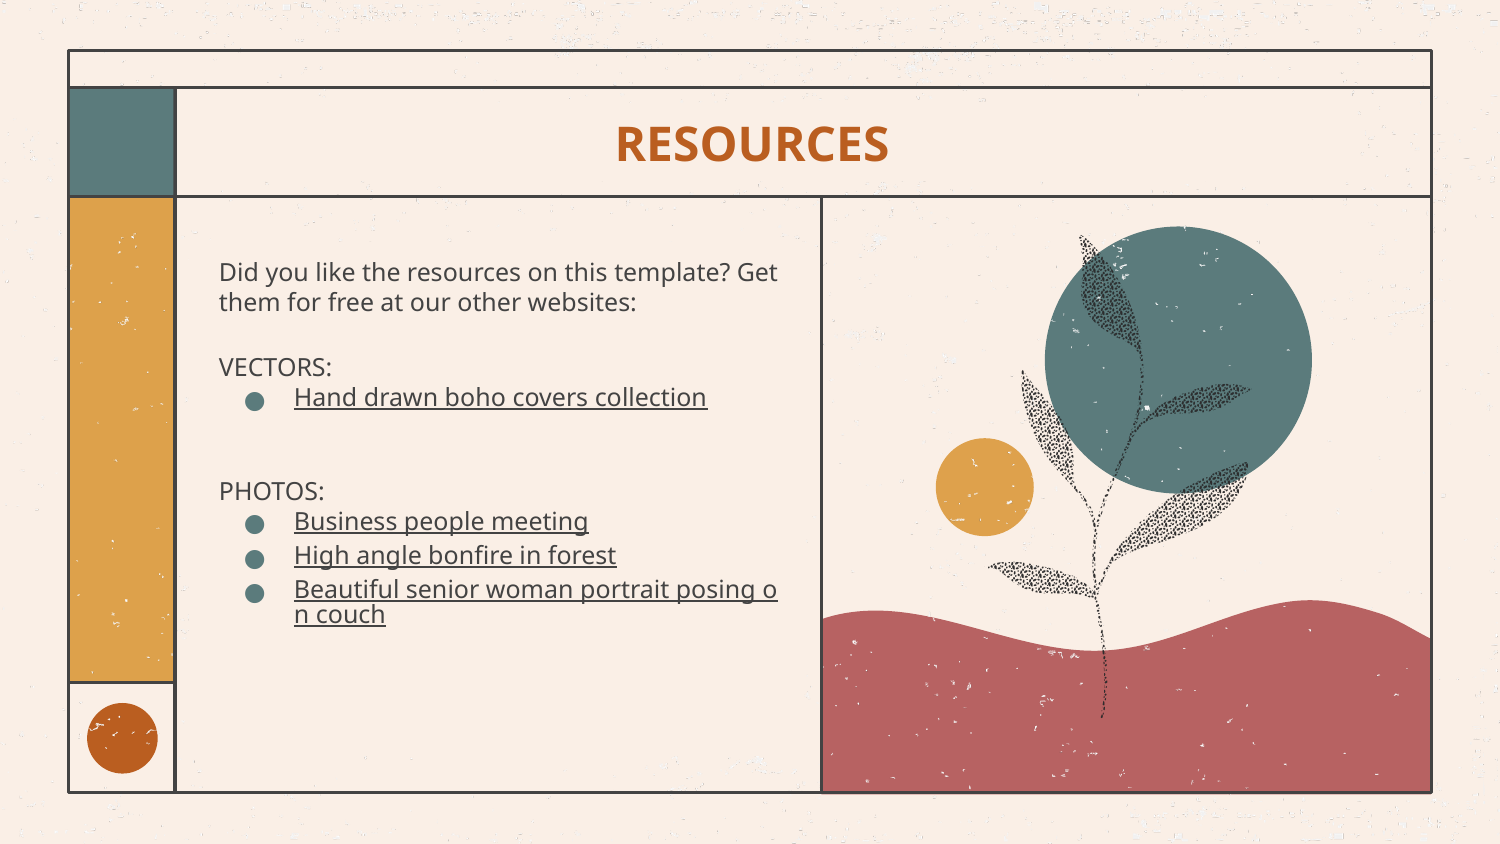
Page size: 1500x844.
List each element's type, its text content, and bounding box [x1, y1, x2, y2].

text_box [68, 87, 1433, 198]
picture [0, 0, 1500, 844]
list Did you like the resources on this template? Get them for free at our other websites: VECTORS: Hand drawn boho covers collection PHOTOS: Business people meeting High angle bonfire in forest Beautiful senior woman portrait posing on couch [189, 241, 805, 756]
